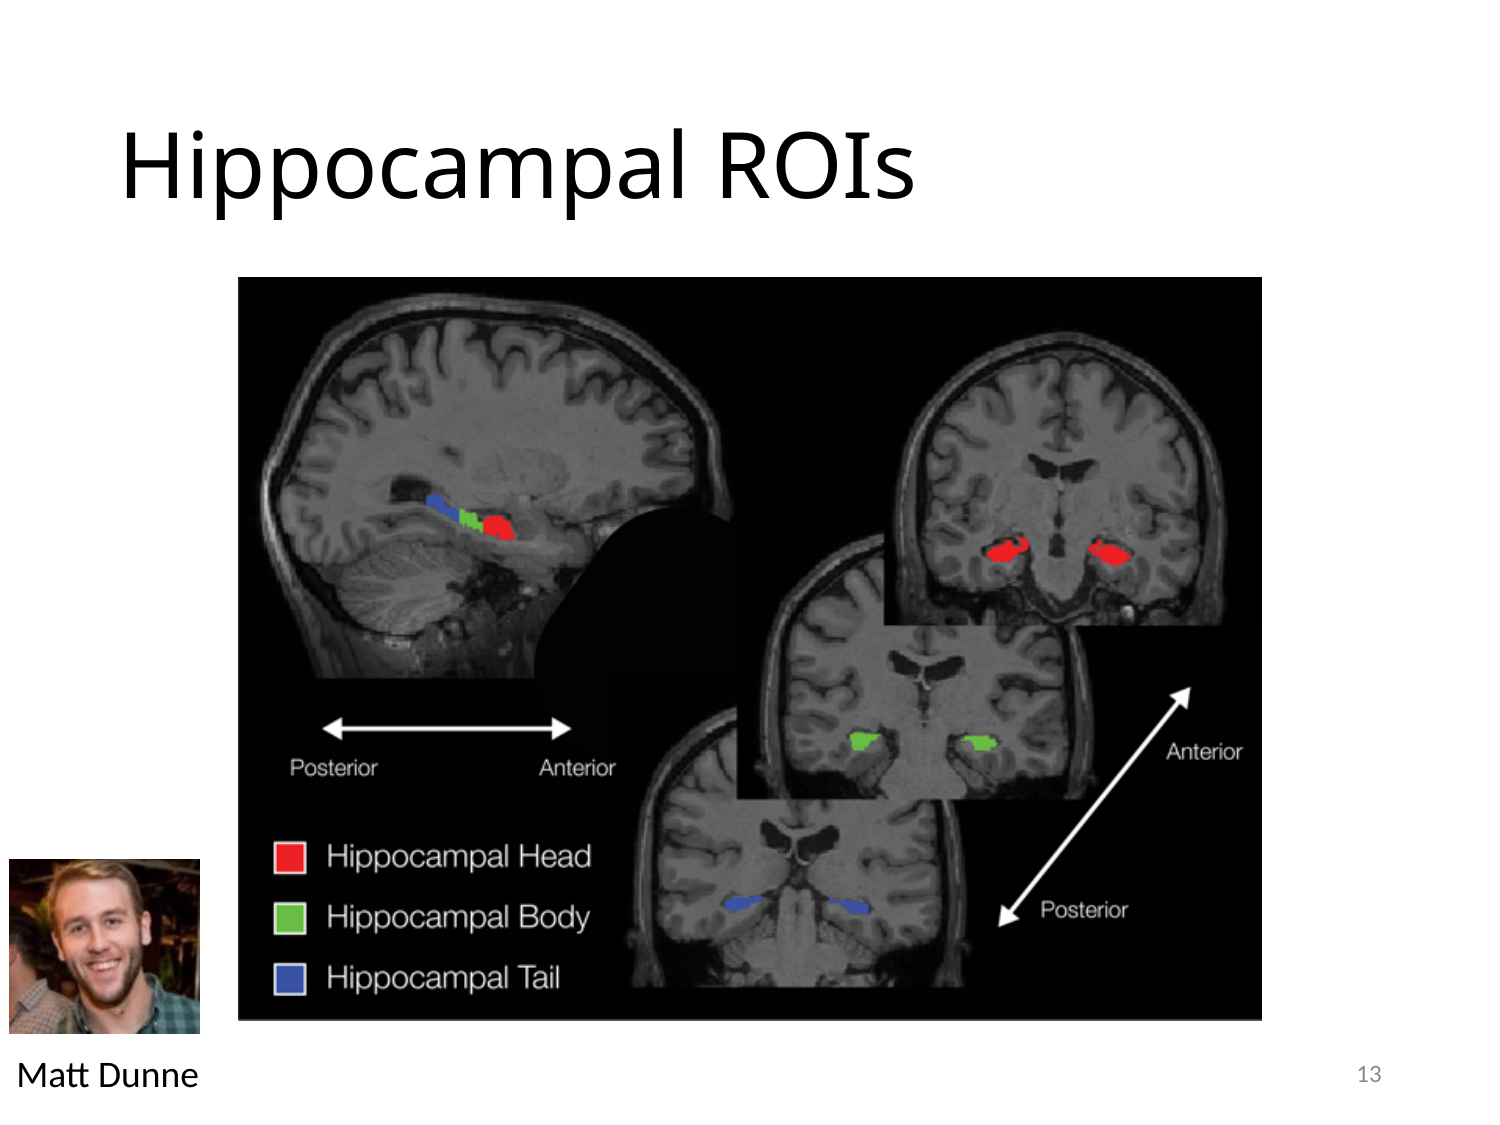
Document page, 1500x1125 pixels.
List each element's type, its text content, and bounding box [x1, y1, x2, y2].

text_box Matt Dunne [1, 1042, 215, 1103]
slide_number 13 [1059, 1042, 1397, 1103]
title Hippocampal ROIs [103, 59, 1397, 278]
picture [238, 277, 1262, 1021]
picture [9, 859, 200, 1034]
